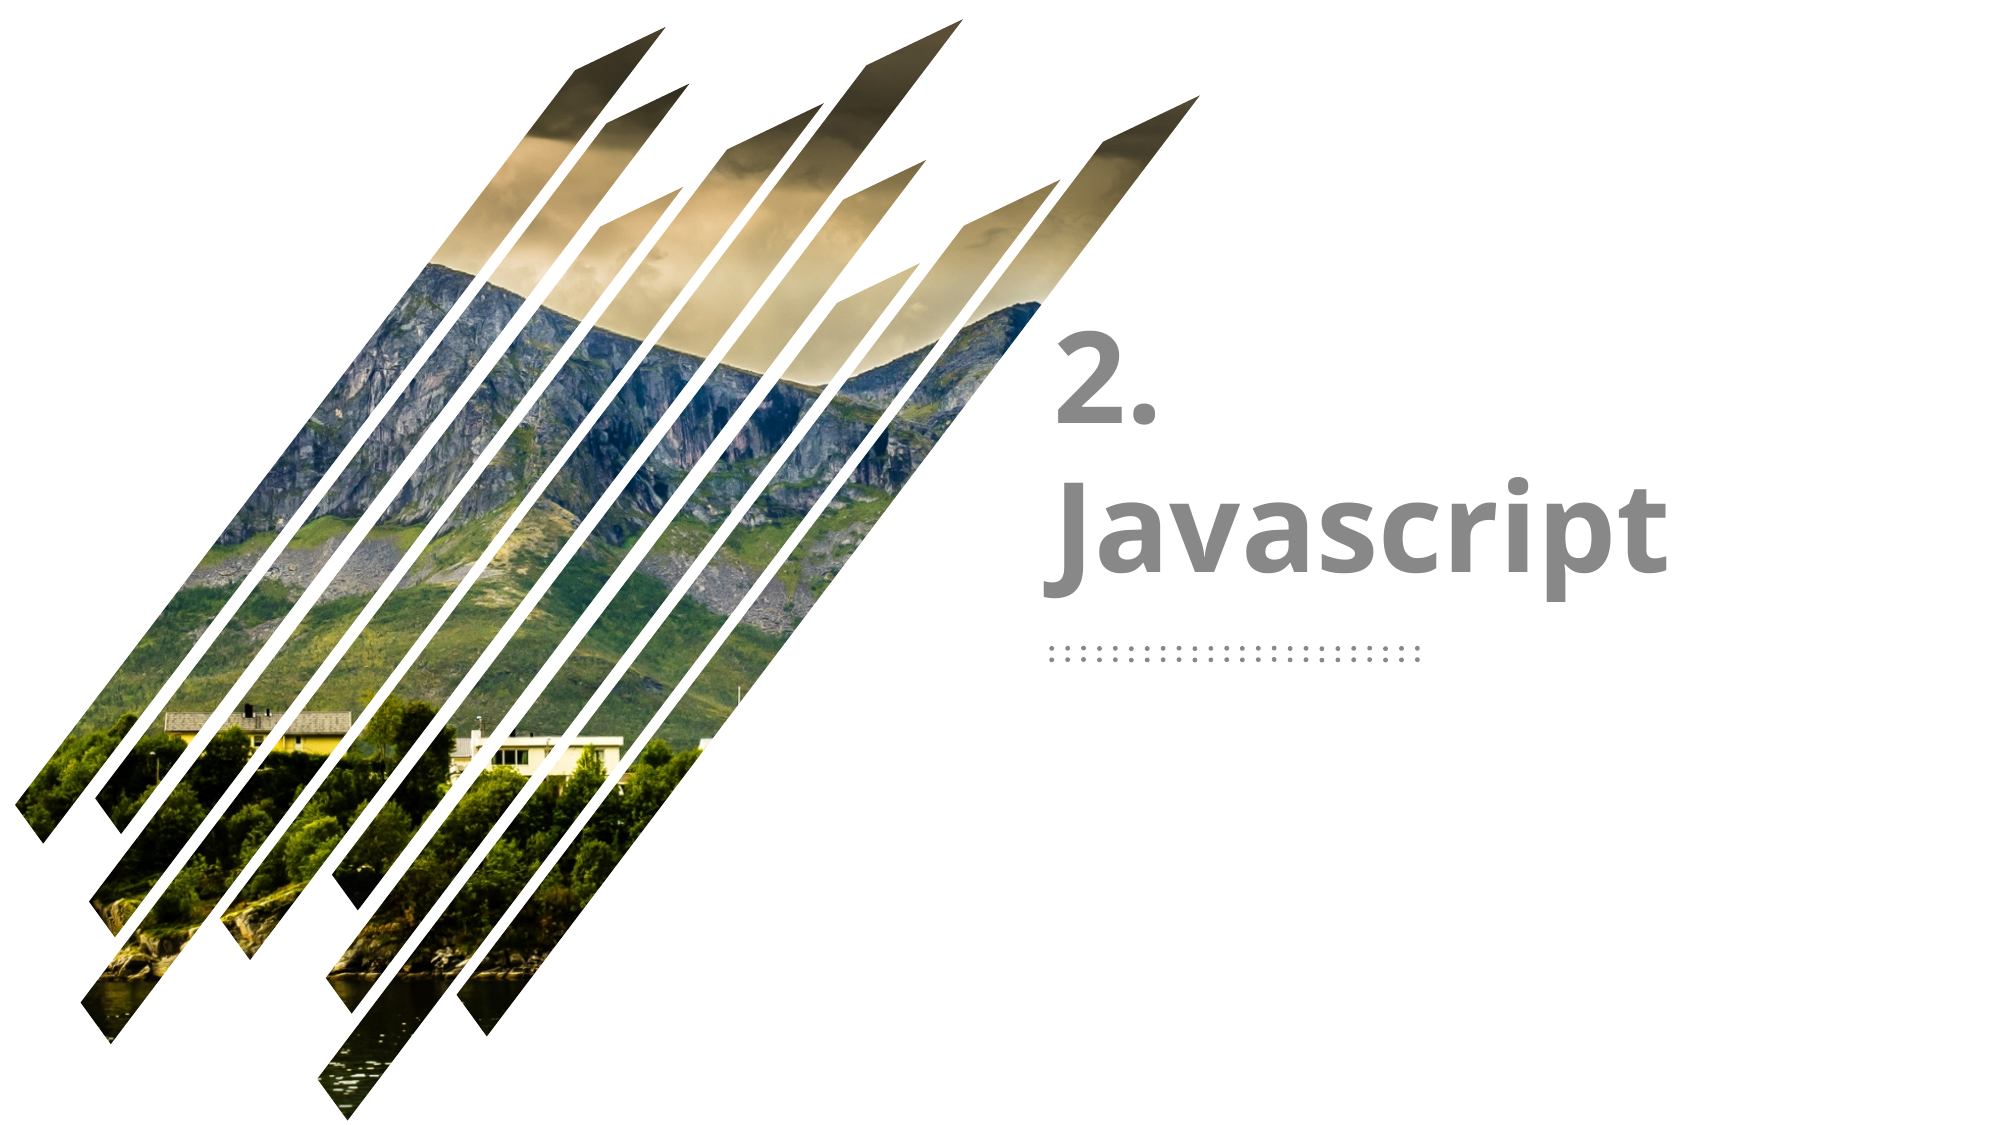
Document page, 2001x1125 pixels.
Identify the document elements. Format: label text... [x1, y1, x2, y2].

picture [15, 19, 1200, 1121]
text_box Javascript [1200, 439, 1971, 605]
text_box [1200, 645, 1420, 663]
